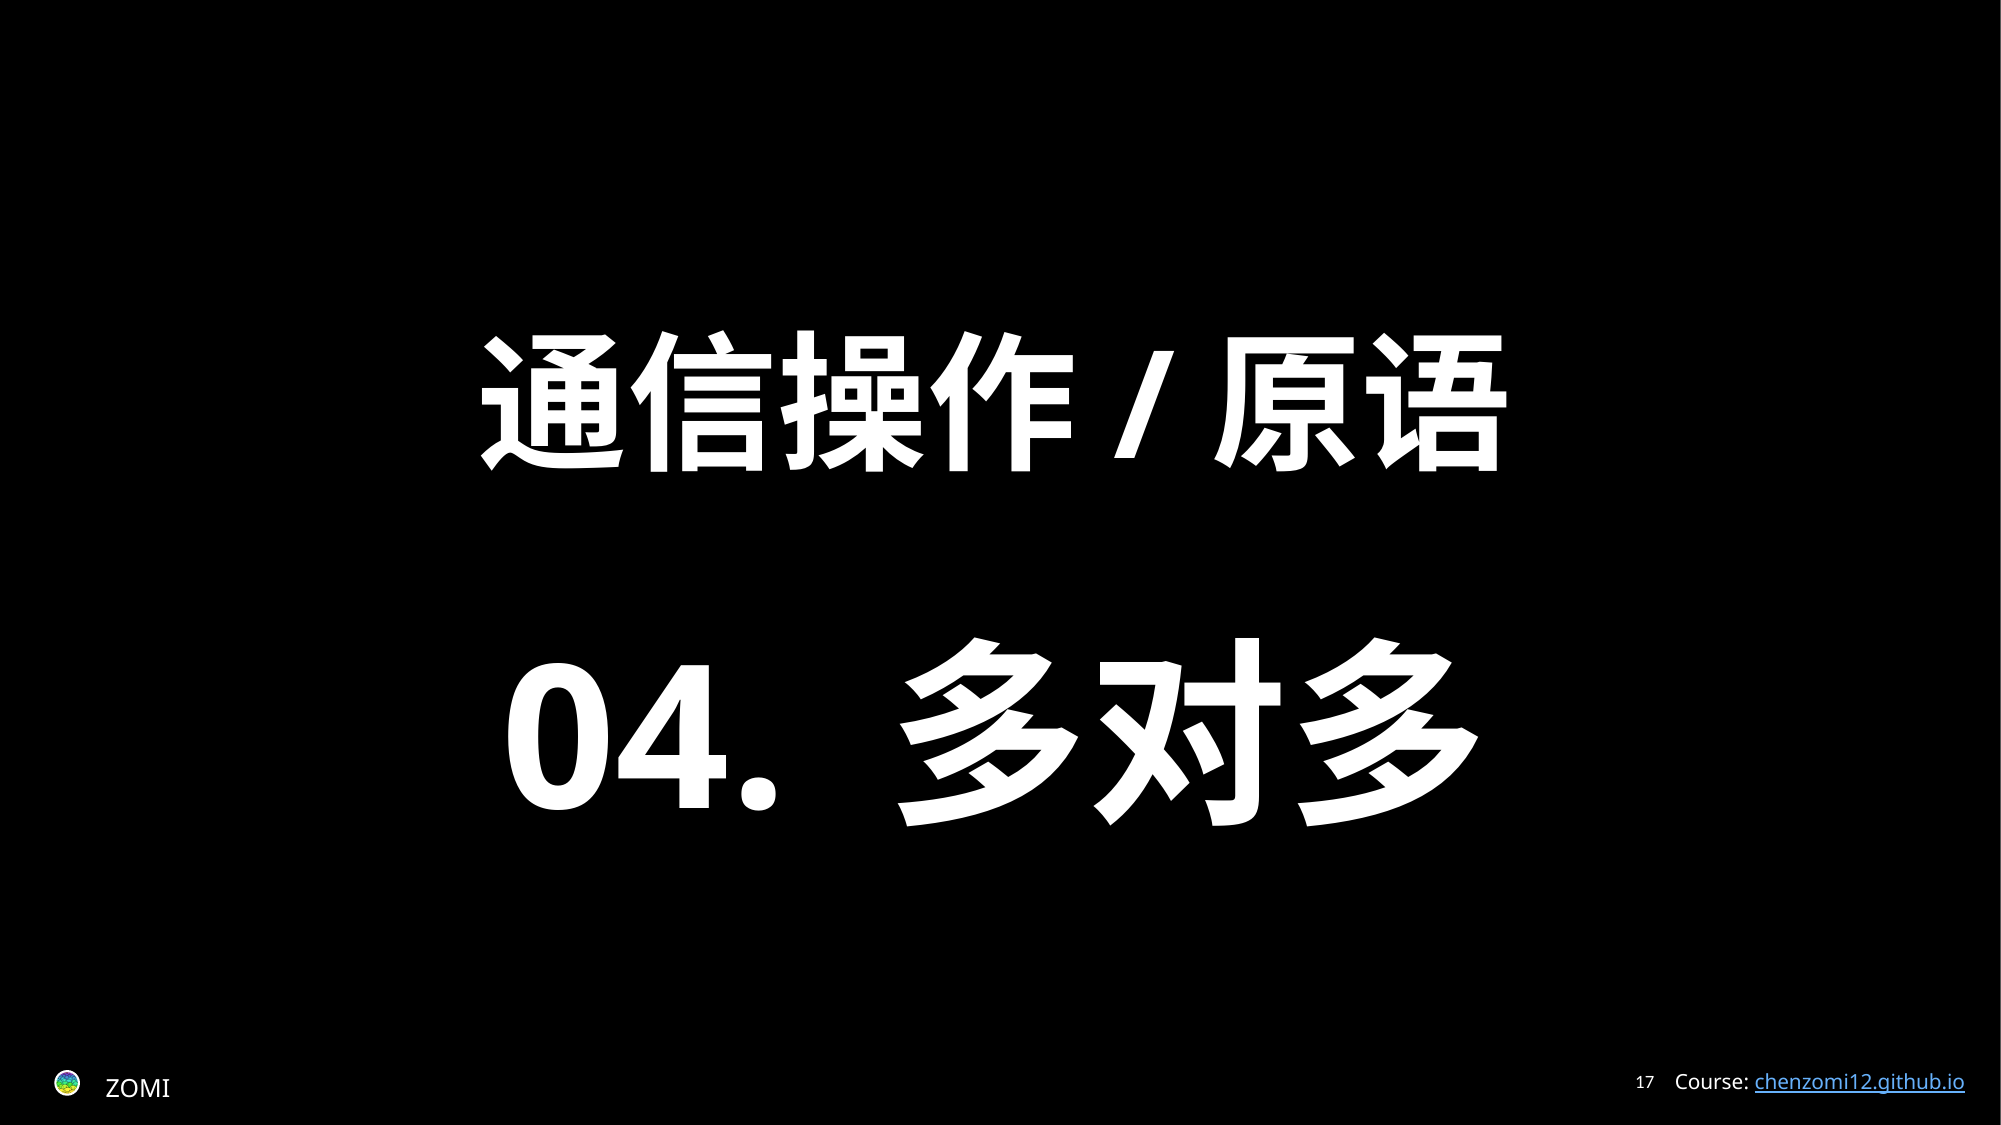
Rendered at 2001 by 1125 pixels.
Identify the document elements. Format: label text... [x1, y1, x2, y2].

list 通信操作/原语 04. 多对多 [79, 80, 1910, 986]
picture [57, 1073, 77, 1093]
